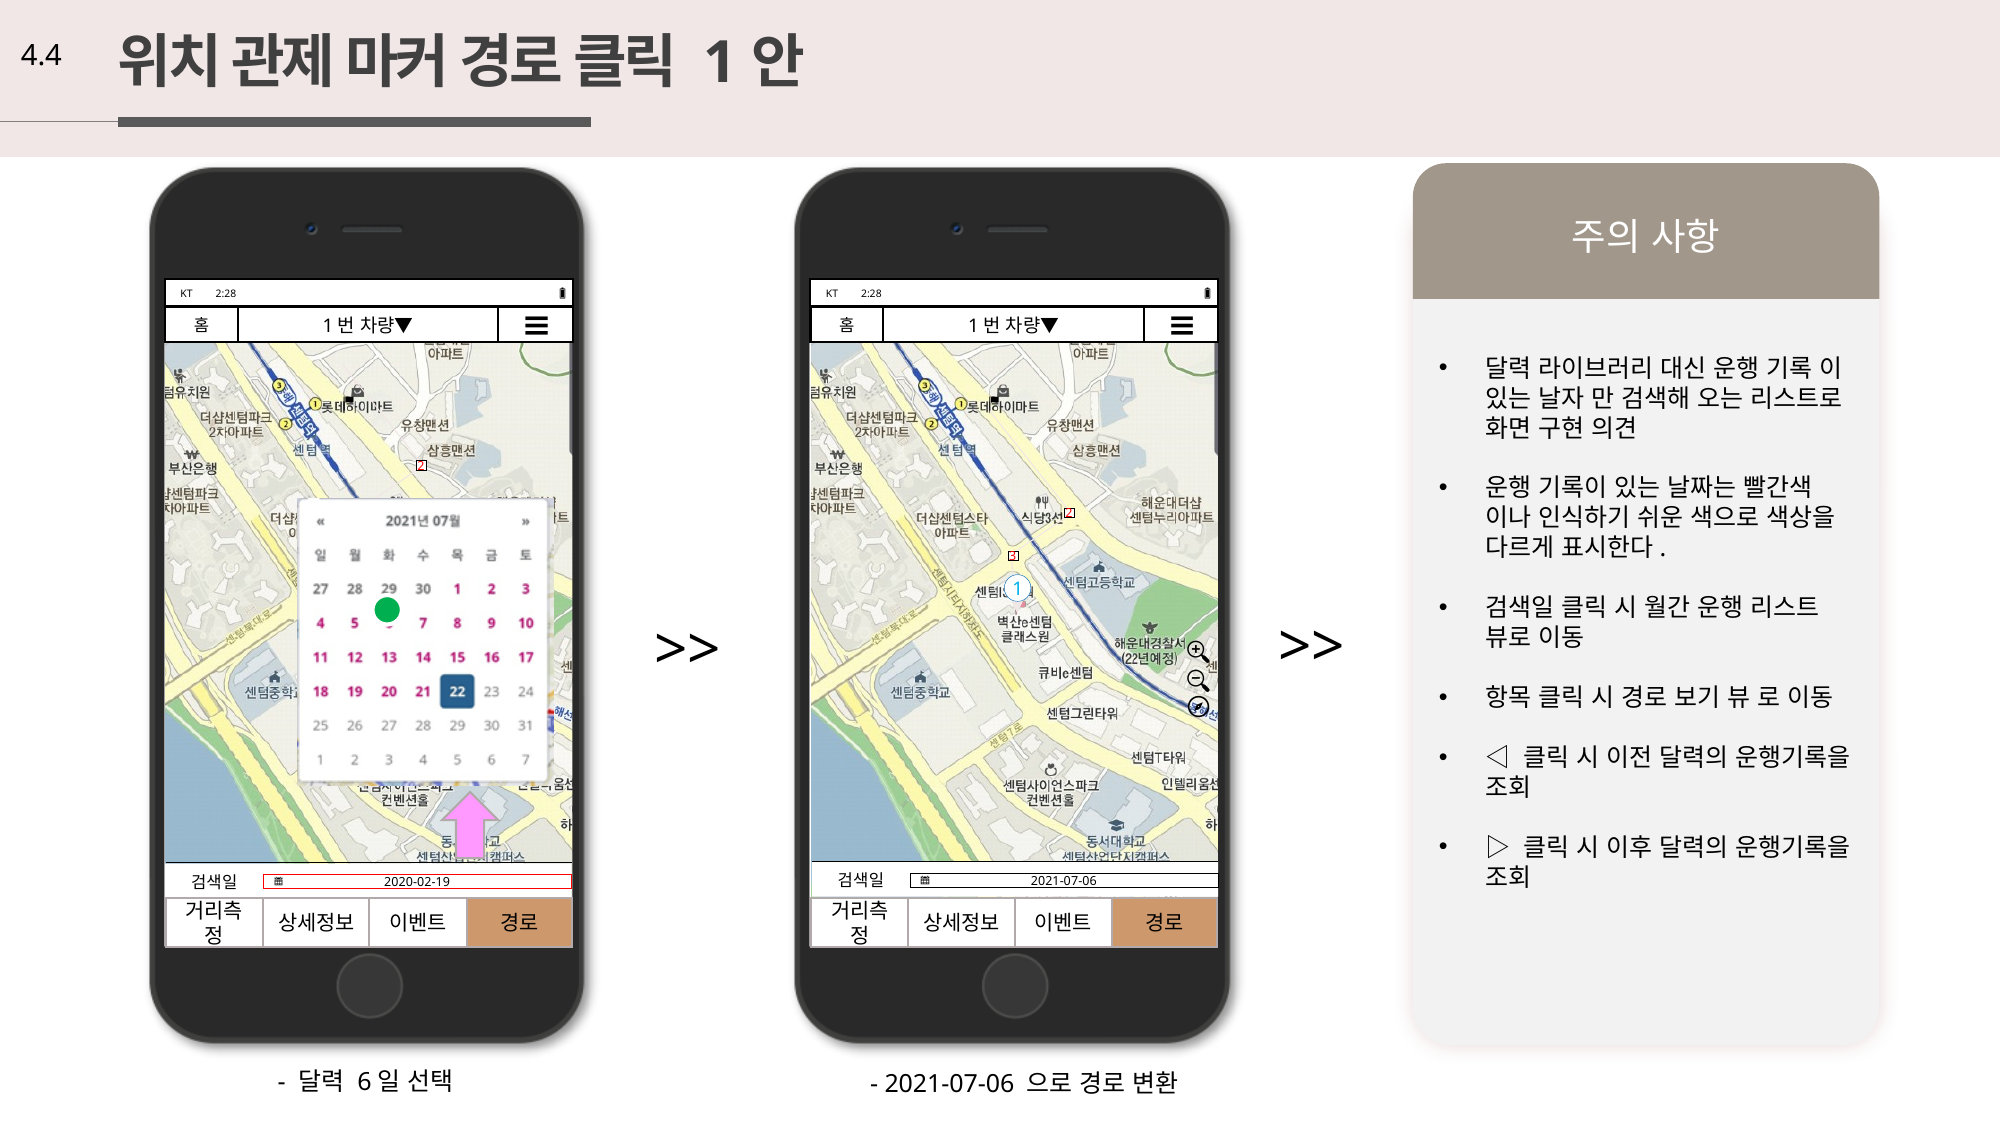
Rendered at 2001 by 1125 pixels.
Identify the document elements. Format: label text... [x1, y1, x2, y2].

text_box - 달력 6일 선택 [263, 1065, 469, 1103]
text_box 위치 관제 마커 경로 클릭 1안 [102, 16, 820, 102]
text_box >> [639, 603, 736, 689]
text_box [139, 157, 606, 1065]
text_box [784, 157, 1252, 1065]
text_box 4.4 [6, 28, 77, 79]
text_box - 2021-07-06 으로 경로 변환 [855, 1065, 1194, 1105]
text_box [1412, 163, 1880, 1046]
text_box [0, 0, 2000, 158]
text_box >> [1264, 600, 1361, 686]
